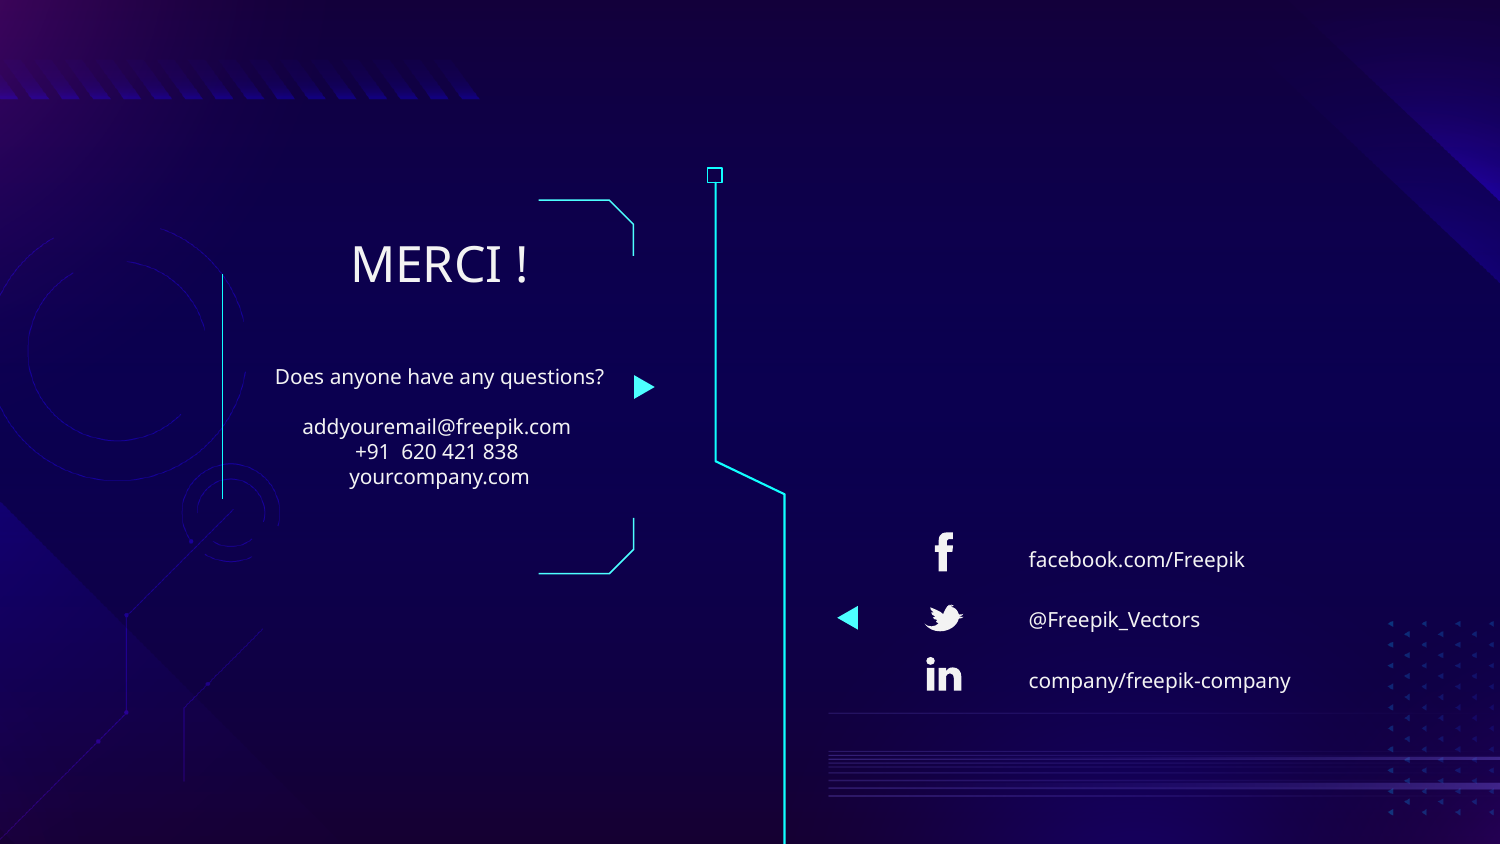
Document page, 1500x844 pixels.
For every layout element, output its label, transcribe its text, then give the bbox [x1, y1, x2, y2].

text_box [634, 375, 655, 399]
subtitle Does anyone have any questions? addyouremail@freepik.com +91 620 421 838 yourcompany.com [236, 348, 643, 642]
text_box [538, 199, 635, 256]
text_box [837, 605, 858, 630]
text_box [926, 667, 935, 691]
subtitle @Freepik_Vectors [1013, 591, 1483, 634]
text_box [924, 604, 964, 632]
text_box [538, 517, 635, 575]
subtitle facebook.com/Freepik [1013, 532, 1483, 575]
title MERCI ! [250, 140, 629, 308]
subtitle company/freepik-company [1013, 652, 1500, 695]
text_box [938, 667, 962, 691]
picture [0, 0, 1500, 844]
text_box [934, 532, 953, 572]
text_box [926, 656, 935, 665]
text_box [707, 168, 722, 183]
